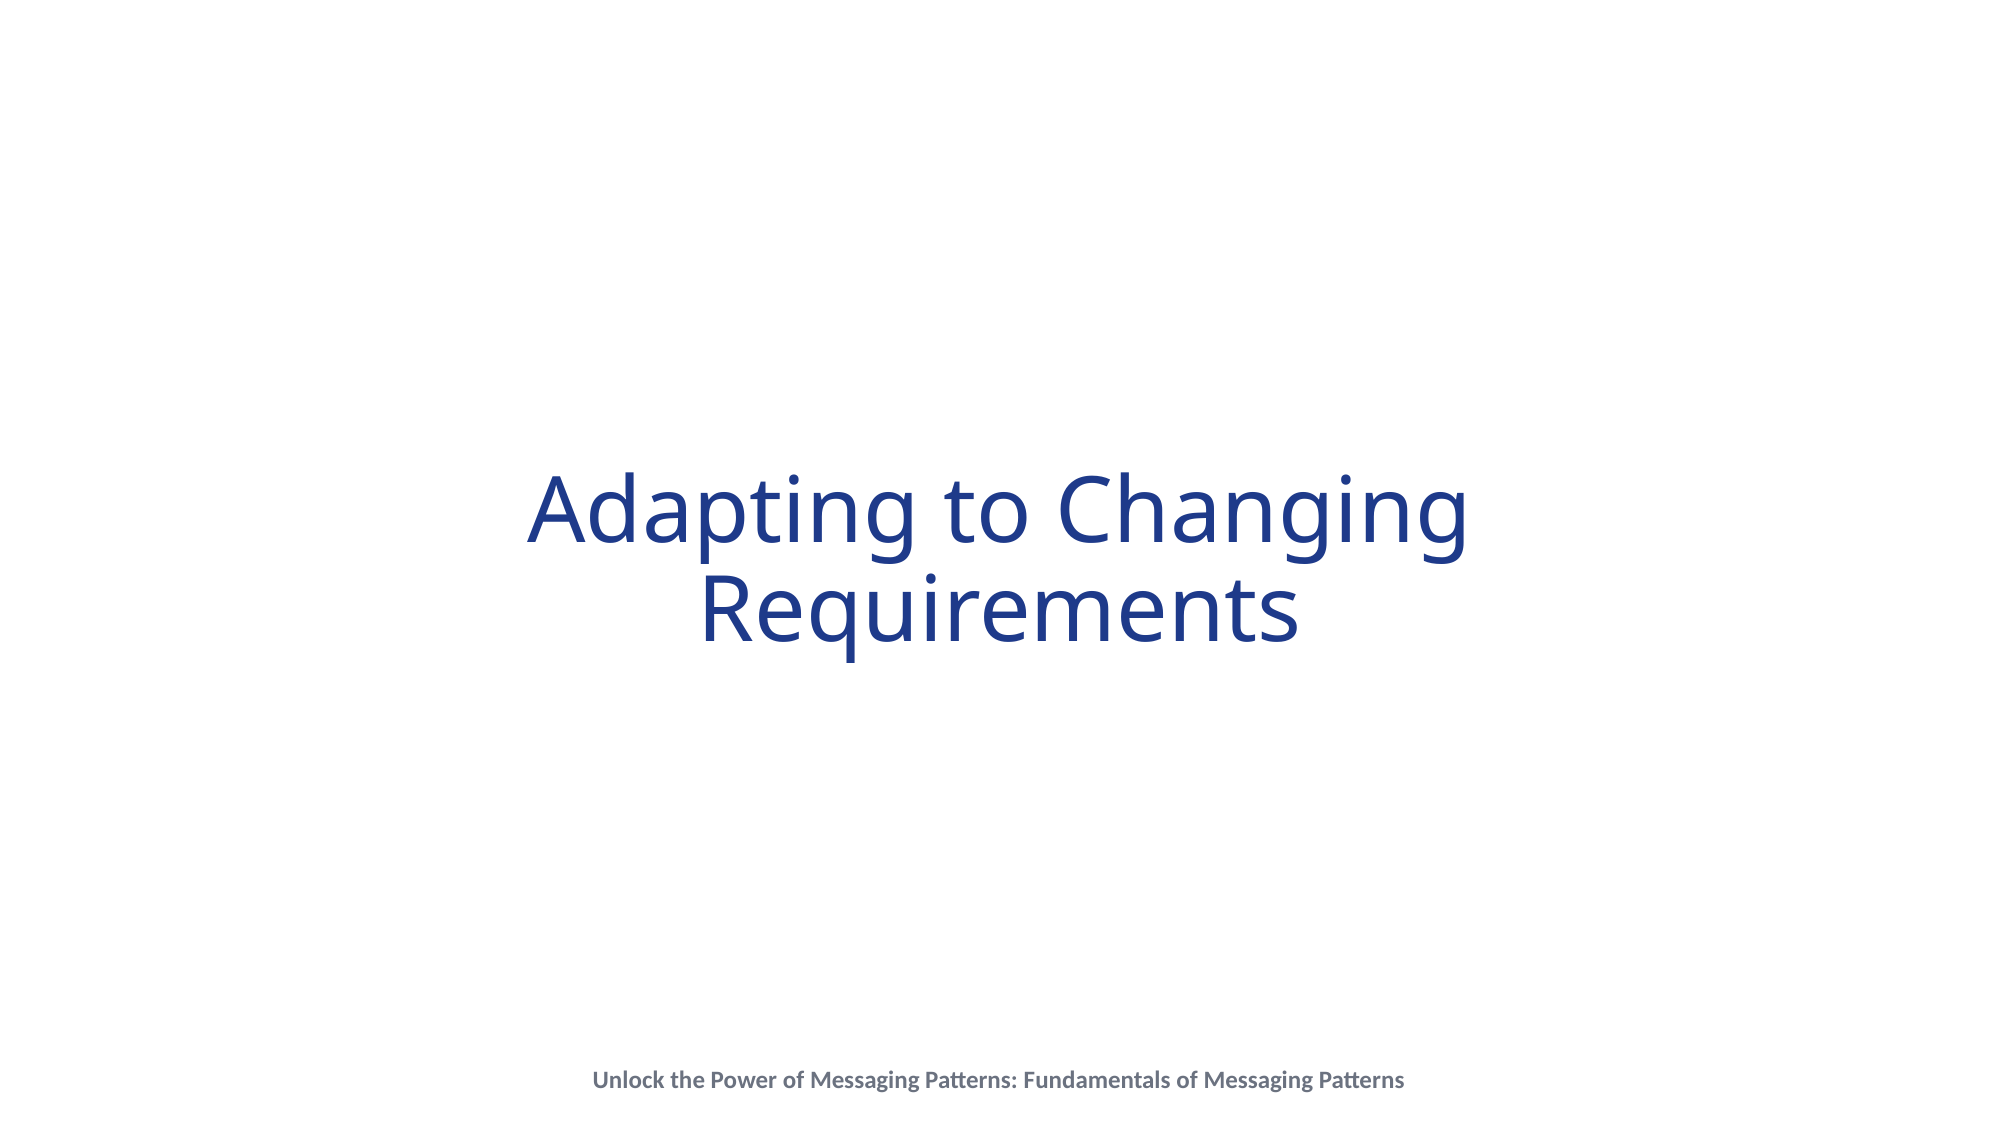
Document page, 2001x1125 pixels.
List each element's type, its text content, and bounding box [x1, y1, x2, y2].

title Adapting to Changing Requirements [429, 375, 1571, 750]
